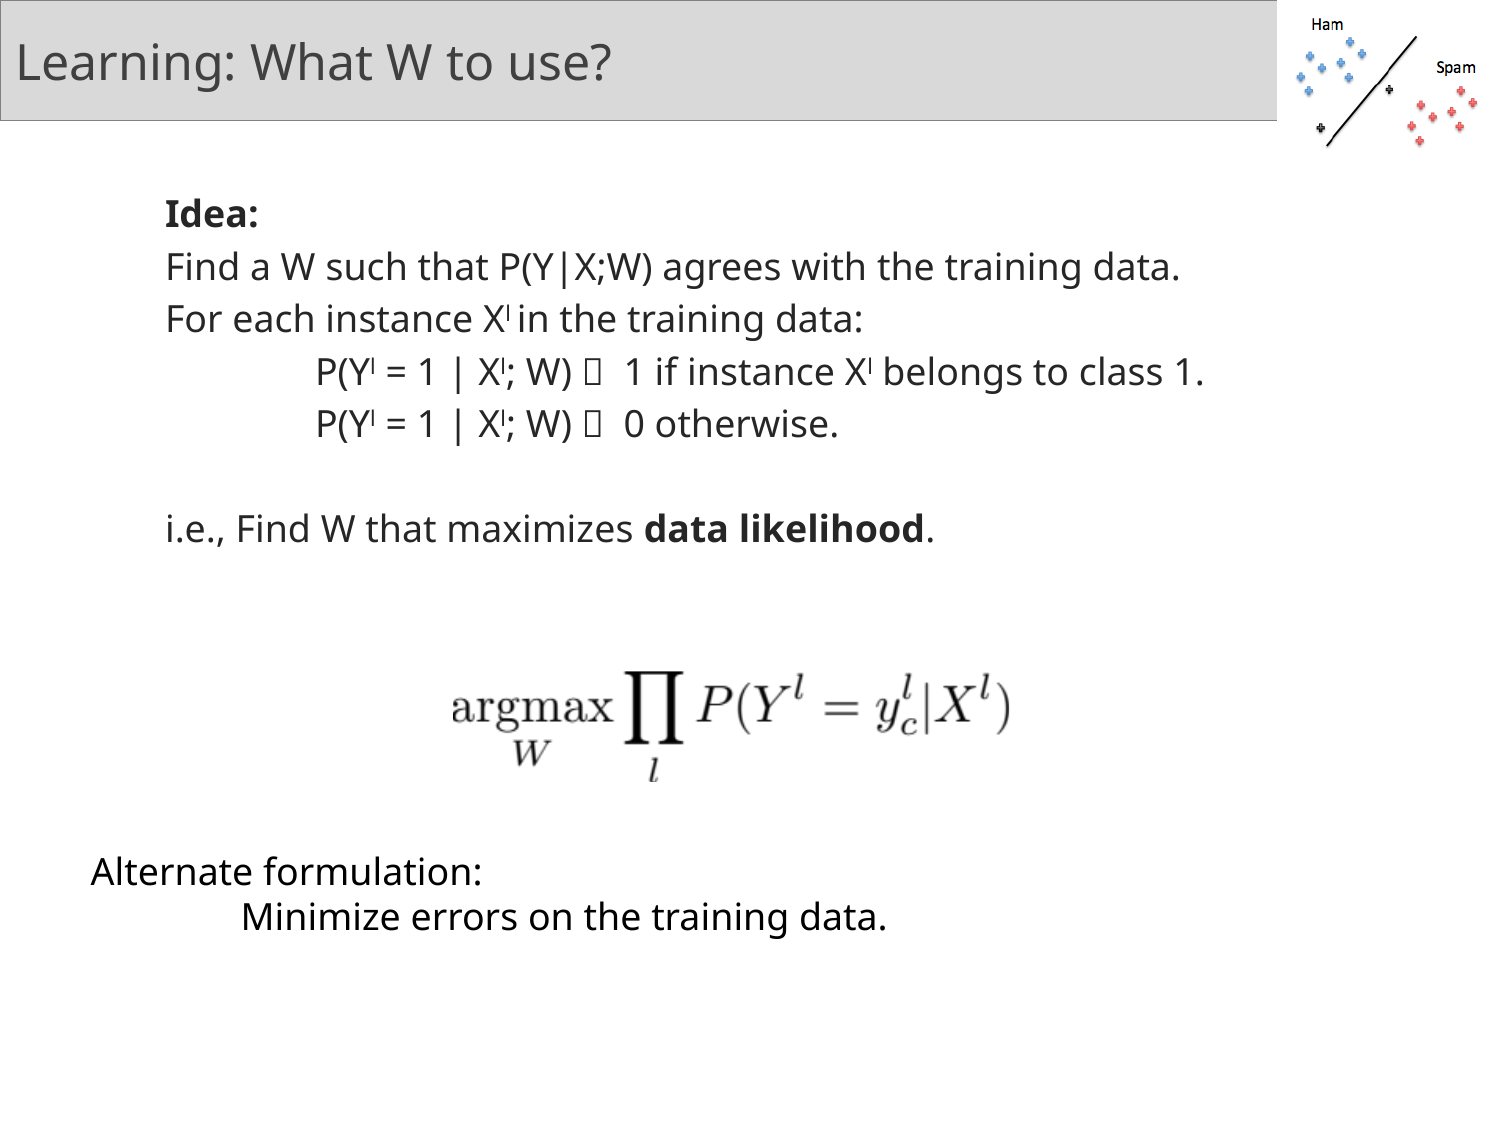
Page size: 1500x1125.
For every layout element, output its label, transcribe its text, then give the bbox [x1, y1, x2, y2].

picture [452, 670, 1010, 782]
picture [1277, 0, 1500, 170]
text_box Alternate formulation: Minimize errors on the training data. [75, 841, 1030, 946]
list Idea: Find a W such that P(Y|X;W) agrees with the training data. For each instance Xl in the training data: P(Yl = 1 | Xl; W)  1 if instance Xl belongs to class 1. P(Yl = 1 | Xl; W)  0 otherwise. i.e., Find W that maximizes data likelihood. [0, 130, 1500, 1076]
title Learning: What W to use? [0, 0, 1275, 121]
